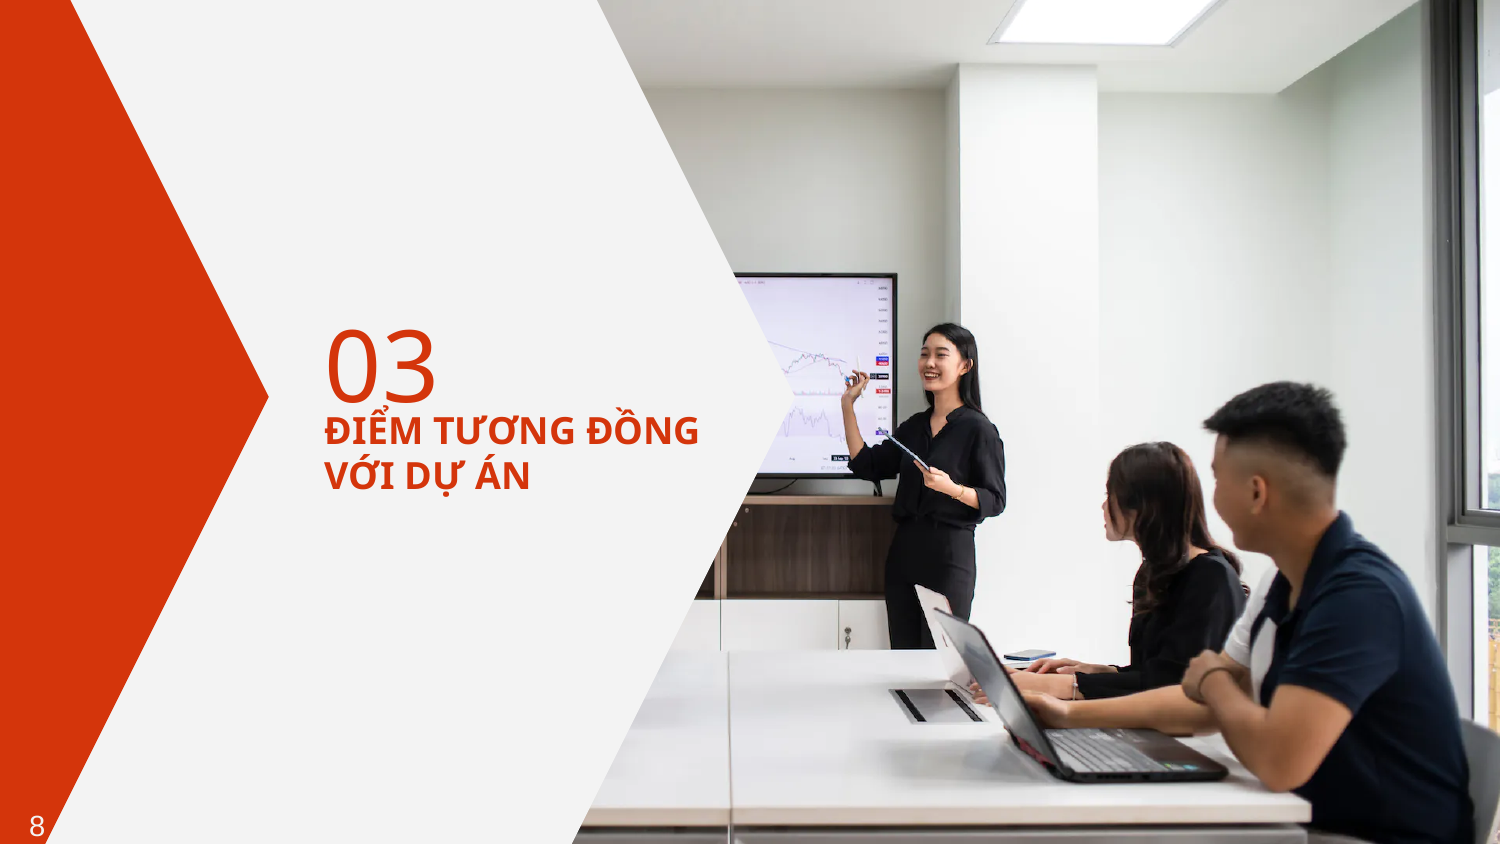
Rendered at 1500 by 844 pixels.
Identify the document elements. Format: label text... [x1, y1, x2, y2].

text_box 8 [13, 792, 62, 844]
title 03 [309, 287, 799, 412]
picture [573, 0, 1500, 844]
title ĐIỂM TƯƠNG ĐỒNG VỚI DỰ ÁN [309, 412, 771, 519]
